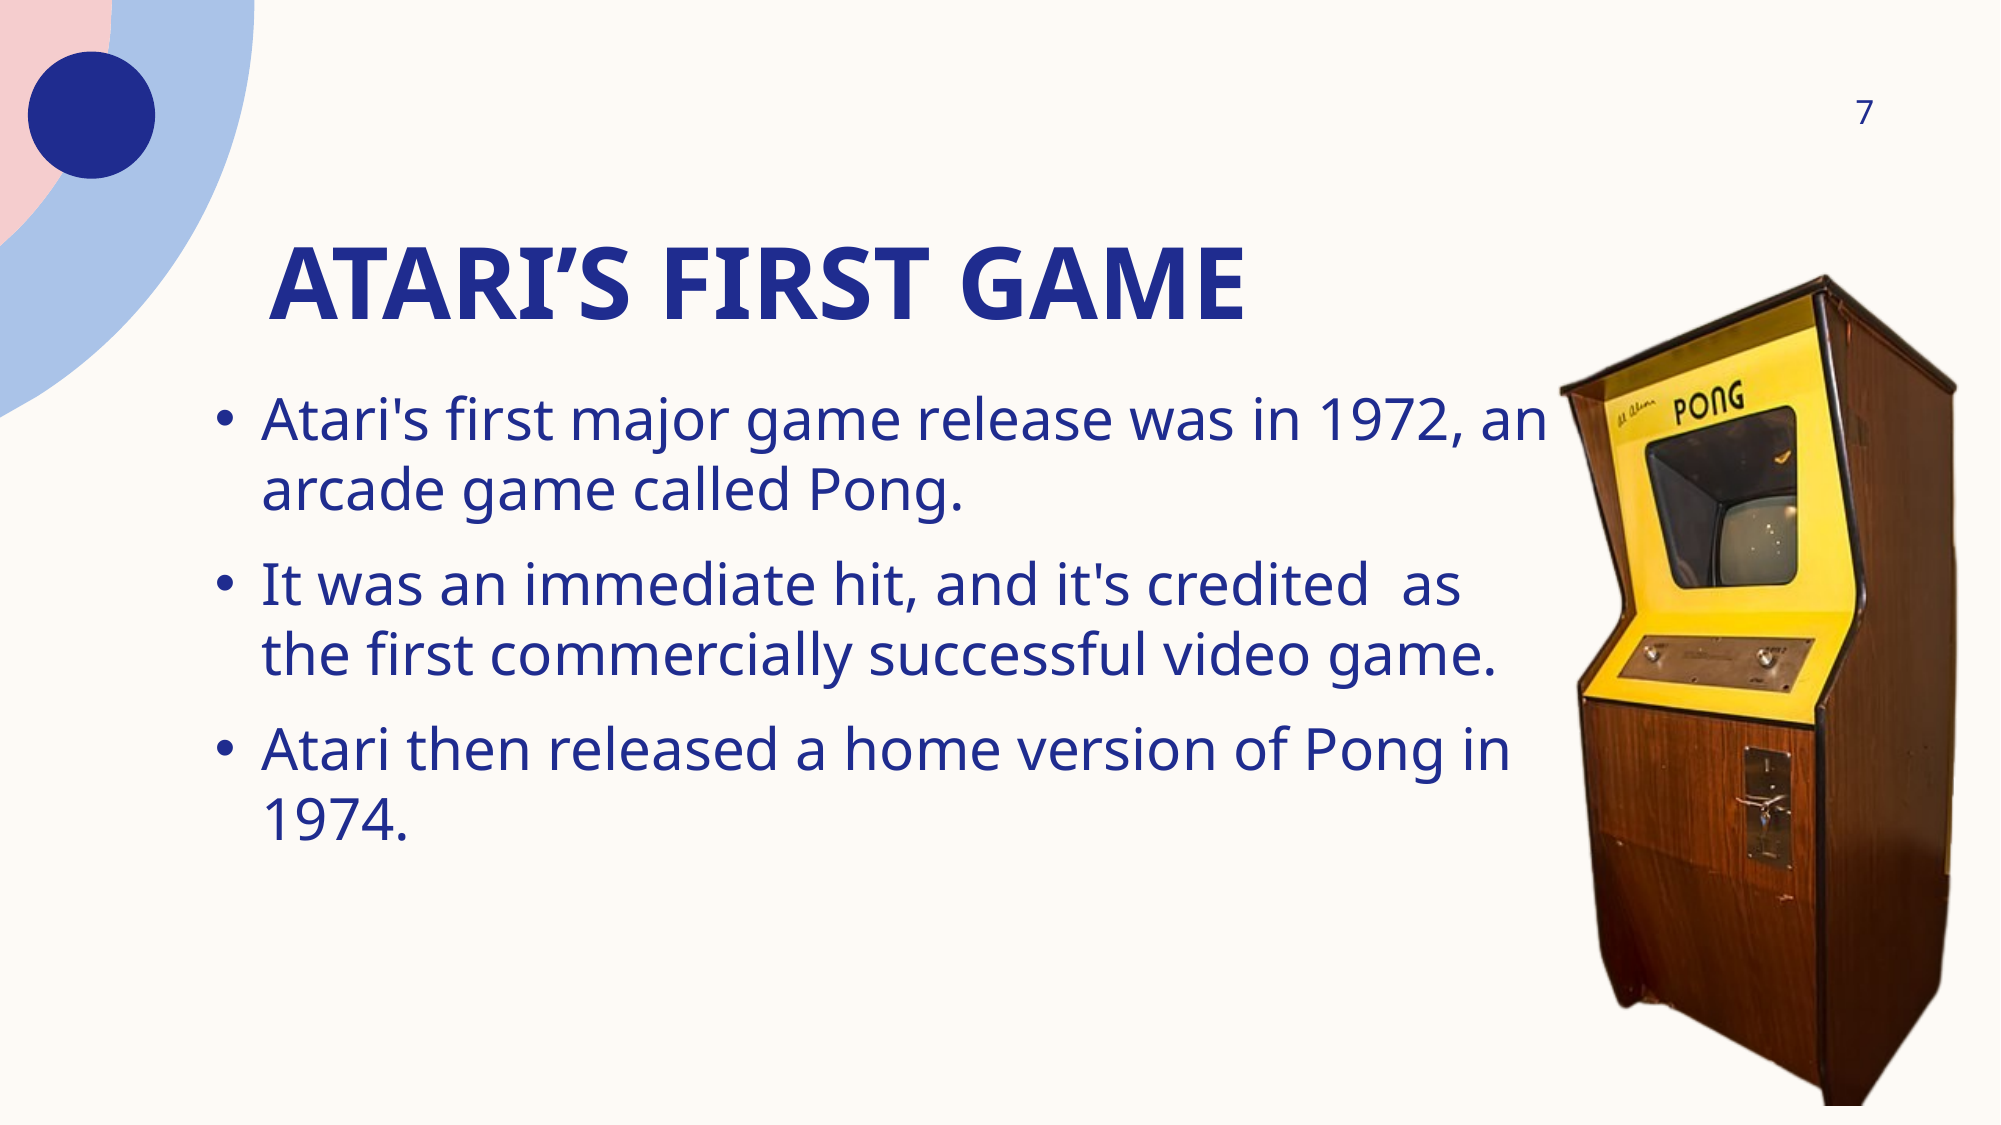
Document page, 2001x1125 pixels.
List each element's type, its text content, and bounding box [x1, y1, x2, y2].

picture [1509, 259, 2000, 1106]
slide_number 7 [1699, 75, 1875, 153]
title ATARI’s FIRST GAME [254, 178, 1875, 340]
list Atari's first major game release was in 1972, an arcade game called Pong. It was an immediate hit, and it's credited as the first commercially successful video game. Atari then released a home version of Pong in 1974. [199, 382, 1509, 1086]
